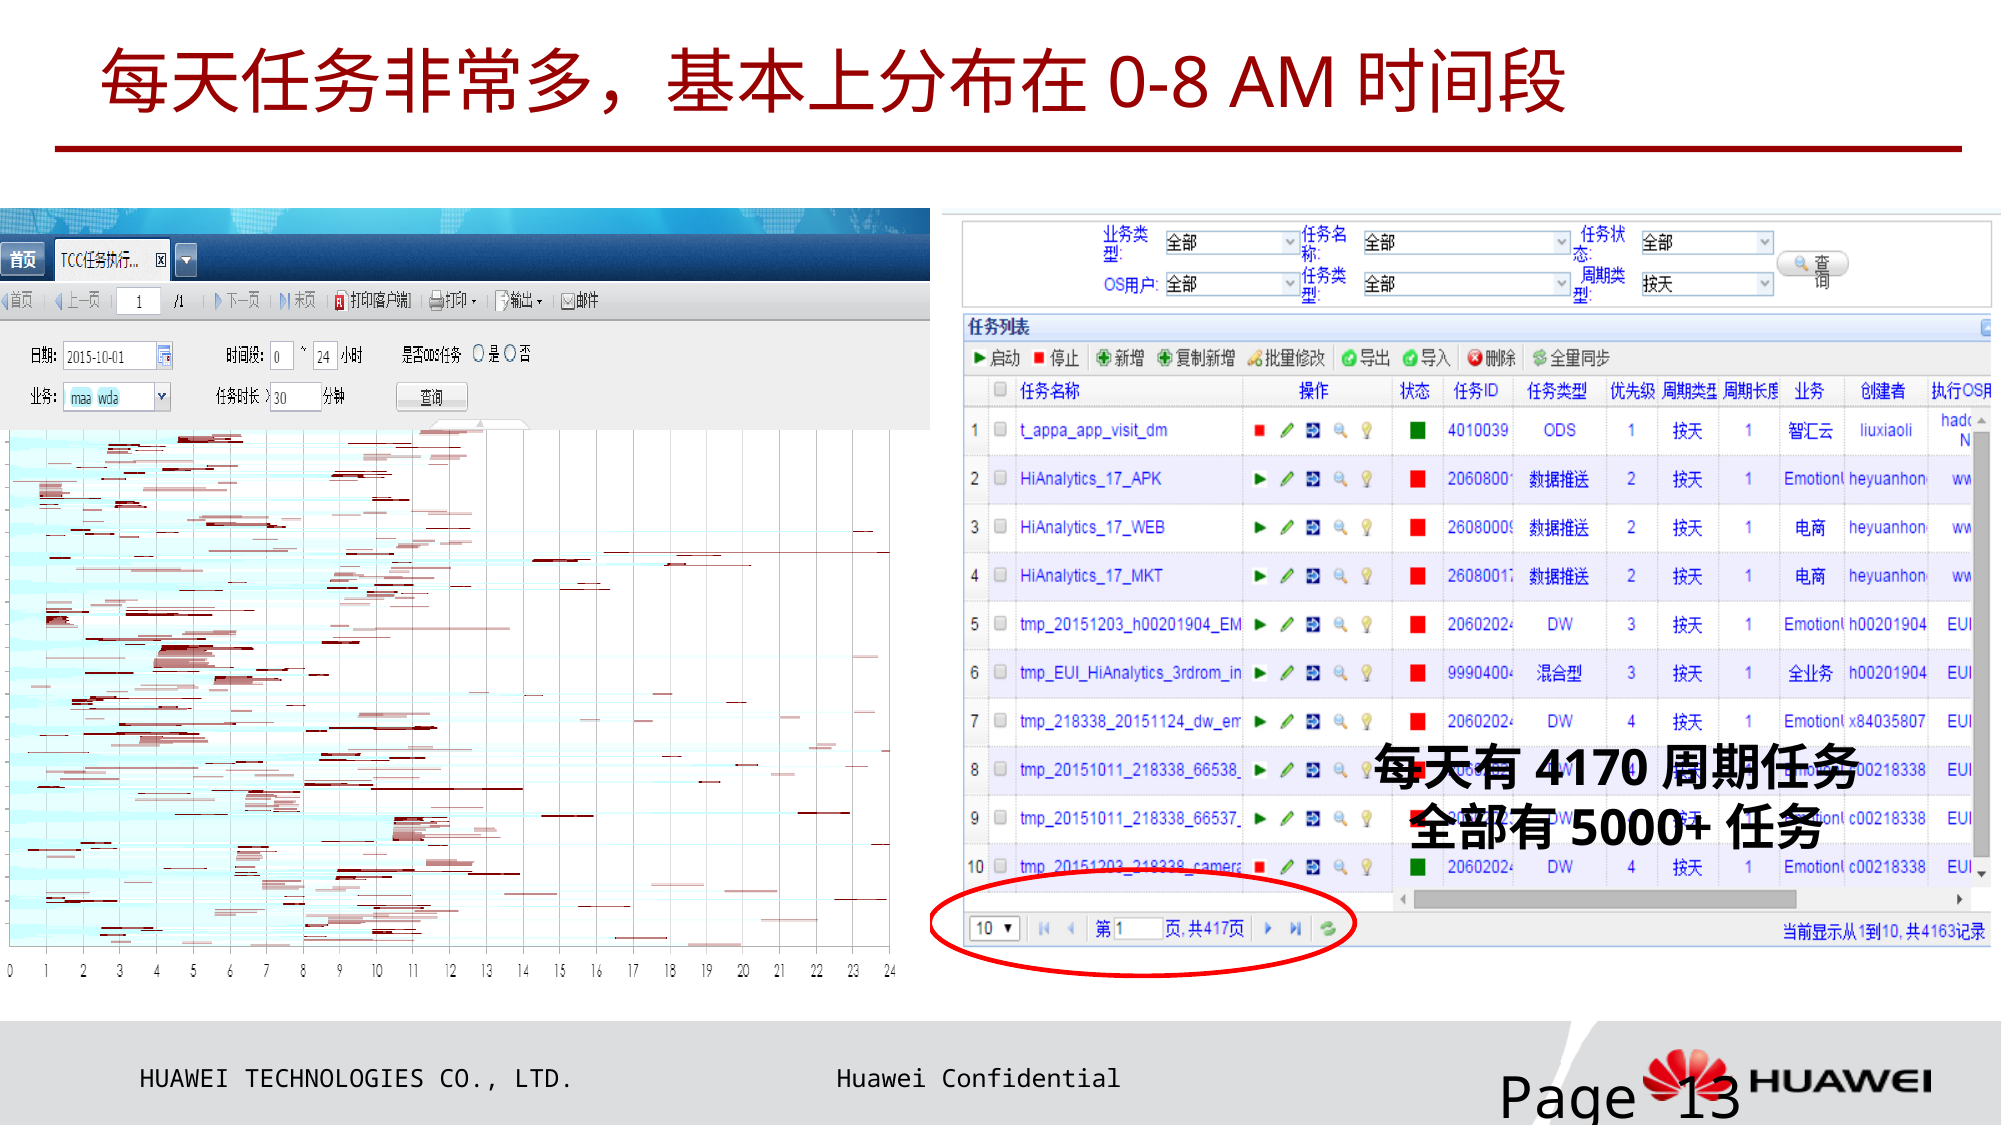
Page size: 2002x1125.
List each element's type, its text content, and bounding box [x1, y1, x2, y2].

picture [0, 1021, 2002, 1125]
title 每天任务非常多，基本上分布在0-8 AM时间段 [86, 6, 1782, 151]
text_box [994, 961, 1290, 976]
text_box [933, 908, 937, 937]
picture [942, 207, 2001, 953]
picture [0, 207, 930, 1000]
slide_number Page 13 [1391, 1064, 1852, 1125]
